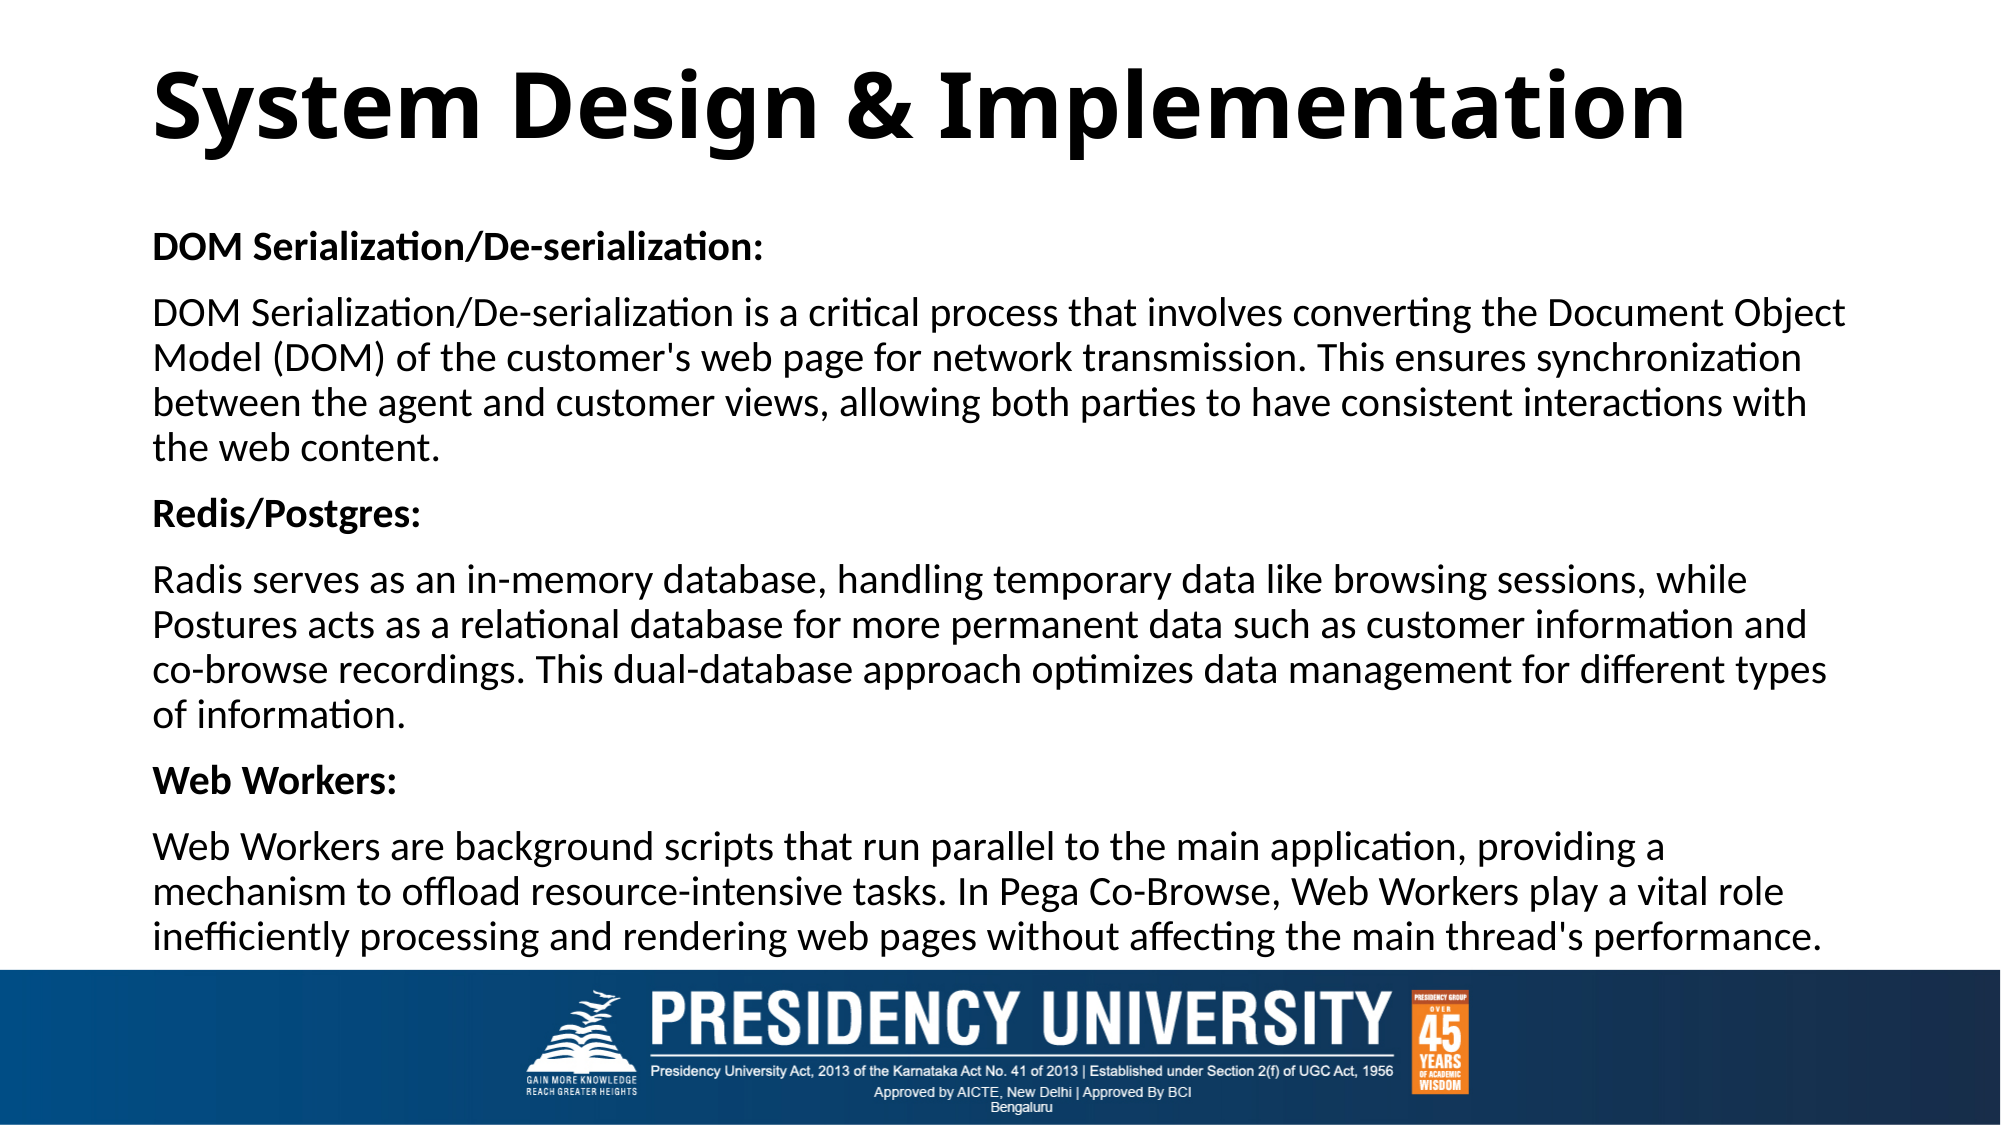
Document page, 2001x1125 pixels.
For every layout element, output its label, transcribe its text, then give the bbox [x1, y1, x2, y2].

title System Design & Implementation [137, 0, 1863, 217]
list DOM Serialization/De-serialization: DOM Serialization/De-serialization is a critical process that involves converting the Document Object Model (DOM) of the customer's web page for network transmission. This ensures synchronization between the agent and customer views, allowing both parties to have consistent interactions with the web content. Redis/Postgres: Radis serves as an in-memory database, handling temporary data like browsing sessions, while Postures acts as a relational database for more permanent data such as customer information and co-browse recordings. This dual-database approach optimizes data management for different types of information. Web Workers: Web Workers are background scripts that run parallel to the main application, providing a mechanism to offload resource-intensive tasks. In Pega Co-Browse, Web Workers play a vital role inefficiently processing and rendering web pages without affecting the main thread's performance. [137, 217, 1863, 932]
picture [0, 0, 2001, 1125]
